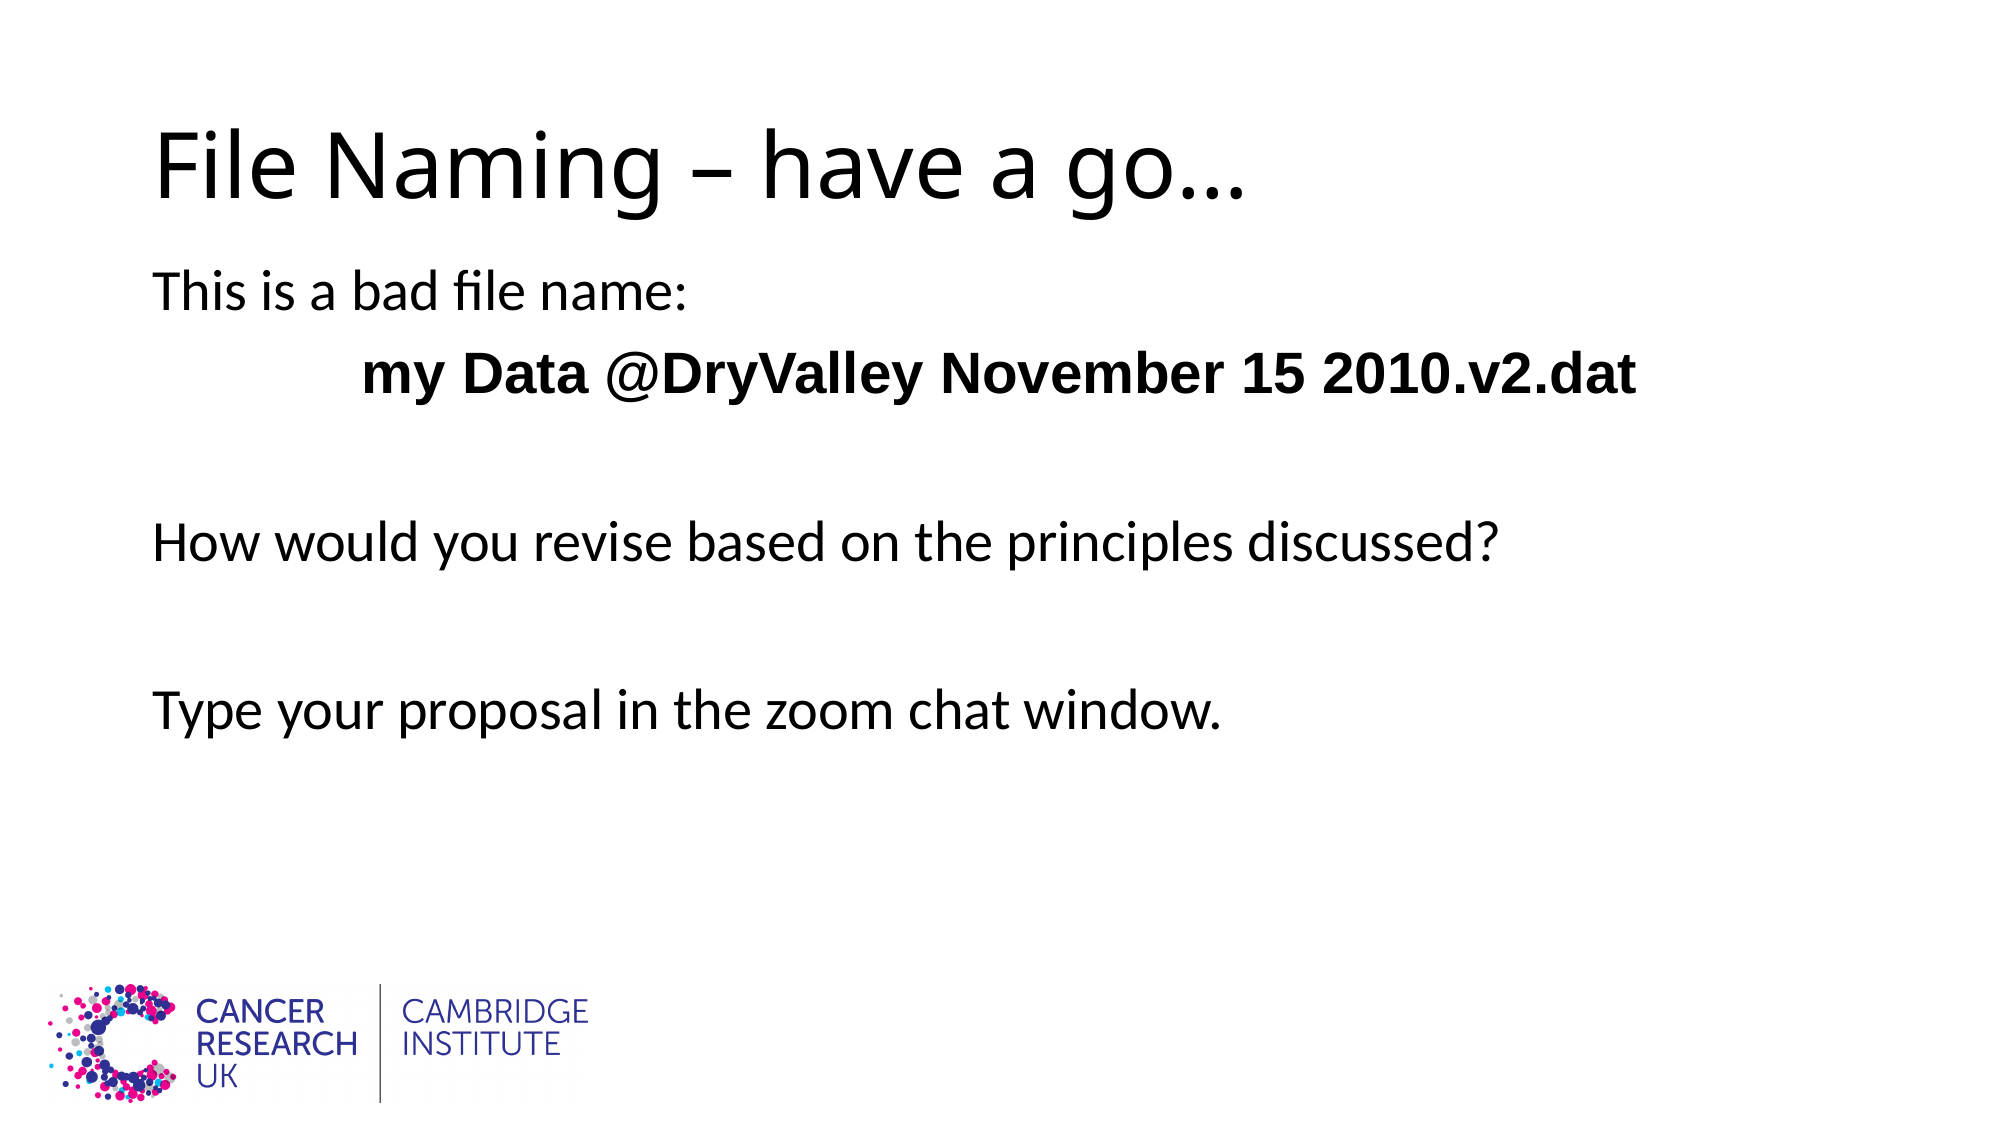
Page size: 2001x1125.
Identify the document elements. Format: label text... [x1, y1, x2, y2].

list This is a bad file name: my Data @DryValley November 15 2010.v2.dat How would you revise based on the principles discussed? Type your proposal in the zoom chat window. [137, 252, 1863, 967]
picture [48, 984, 588, 1103]
title File Naming – have a go… [137, 59, 1863, 252]
